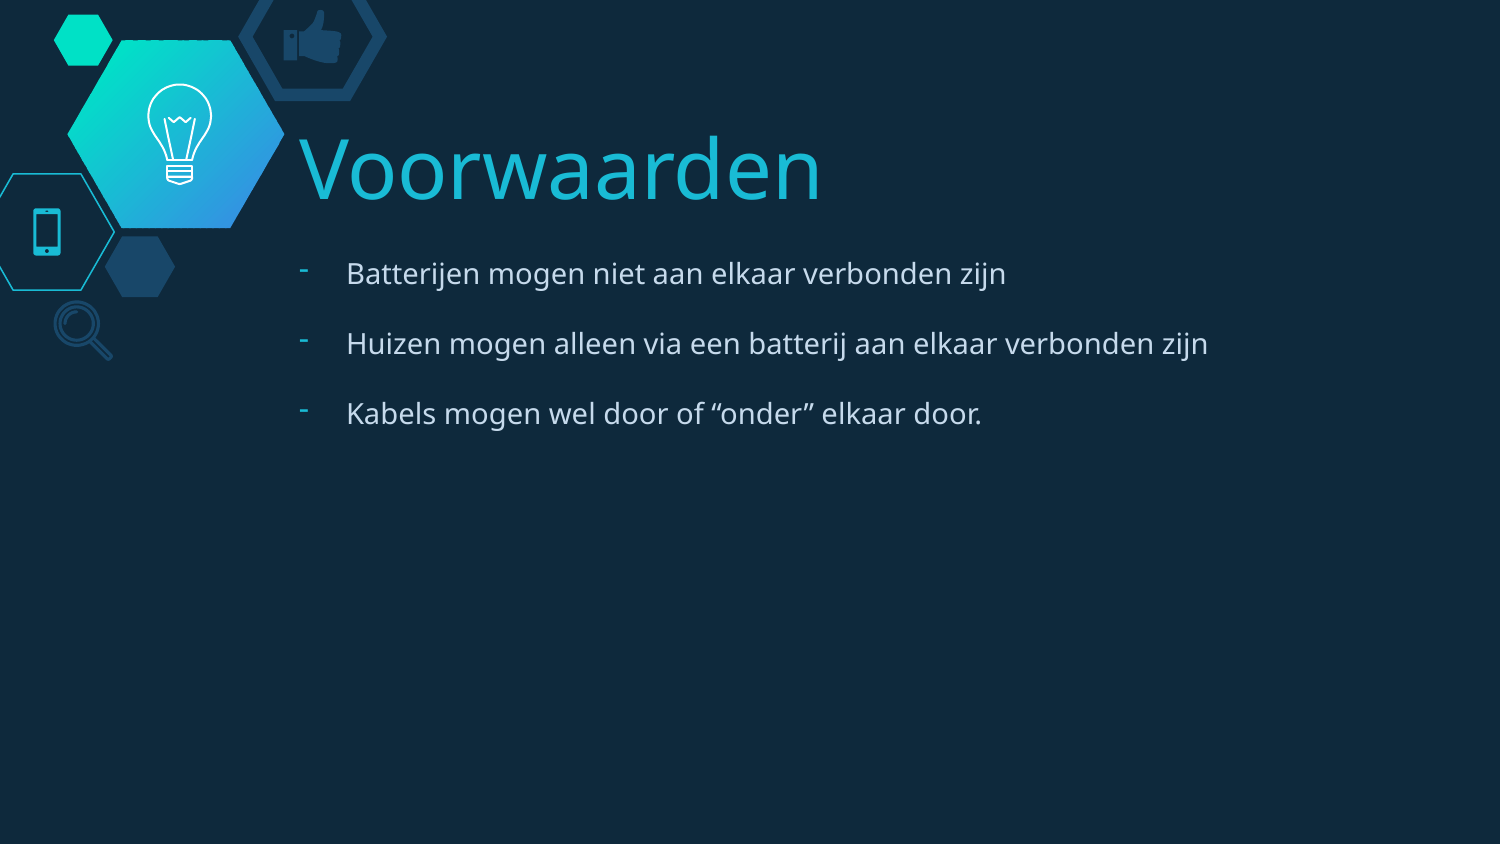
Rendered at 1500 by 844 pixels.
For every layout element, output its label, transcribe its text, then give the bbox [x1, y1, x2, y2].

title Voorwaarden [284, 125, 1096, 232]
list Batterijen mogen niet aan elkaar verbonden zijn Huizen mogen alleen via een batterij aan elkaar verbonden zijn Kabels mogen wel door of “onder” elkaar door. [284, 240, 1241, 658]
